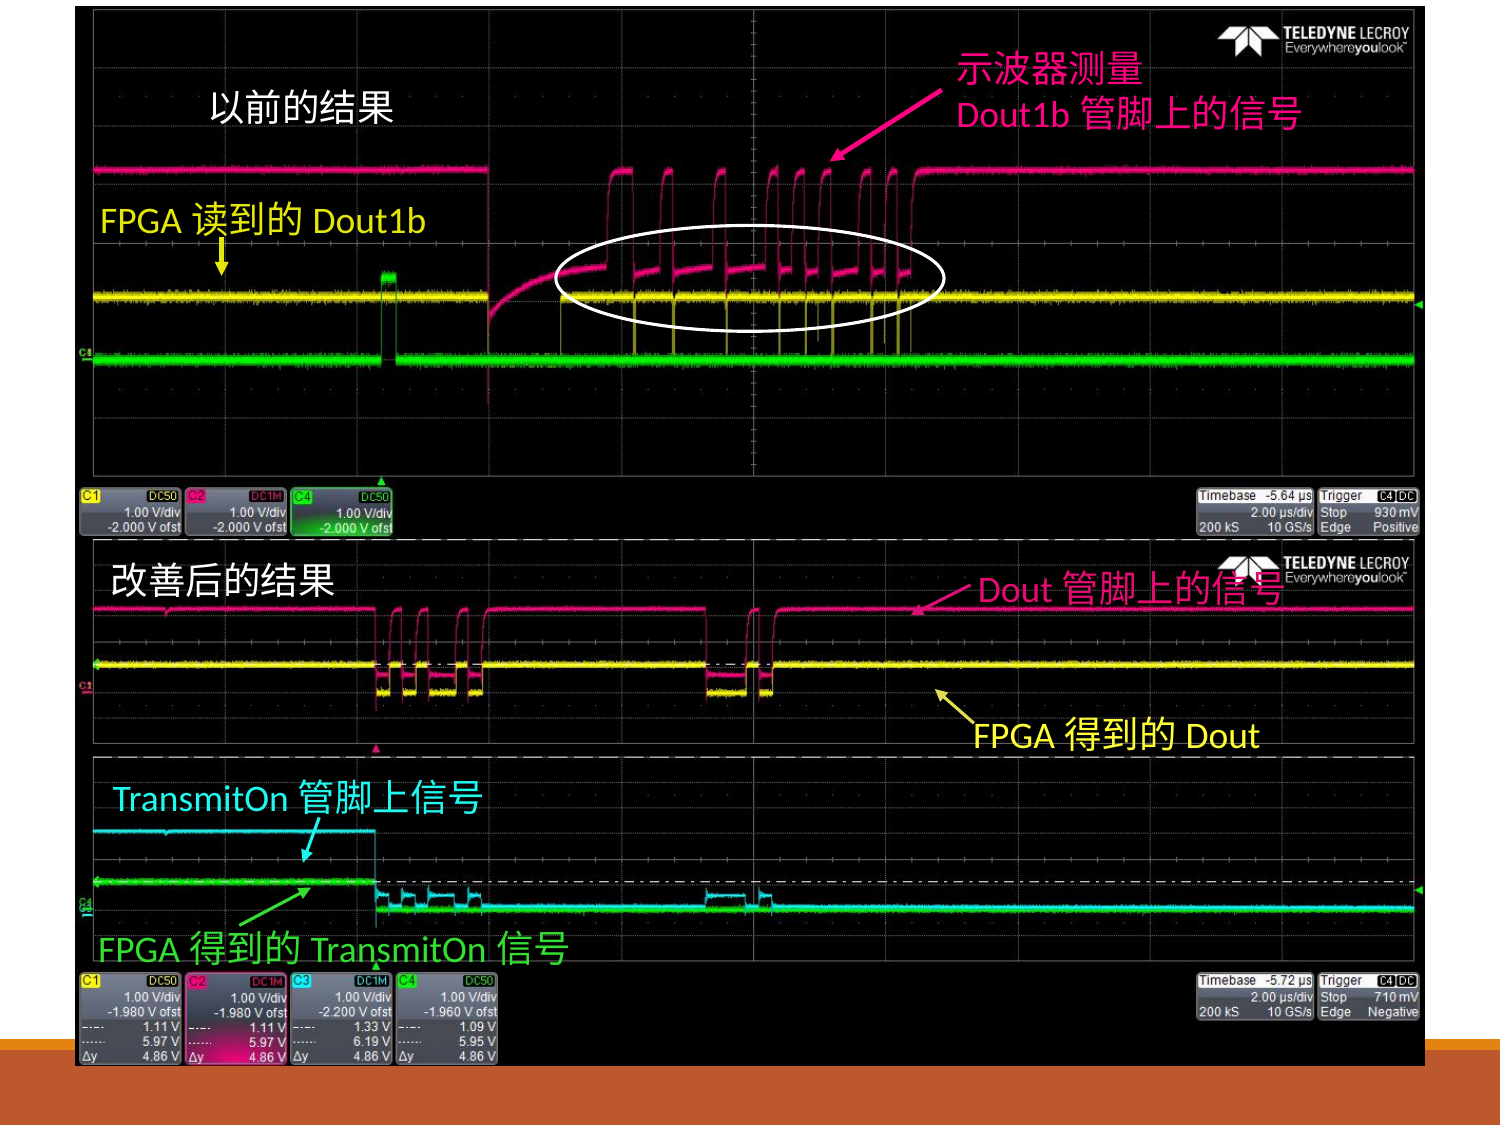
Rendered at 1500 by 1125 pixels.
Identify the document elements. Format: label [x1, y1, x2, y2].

text_box [74, 543, 1426, 1066]
text_box [74, 6, 1426, 537]
